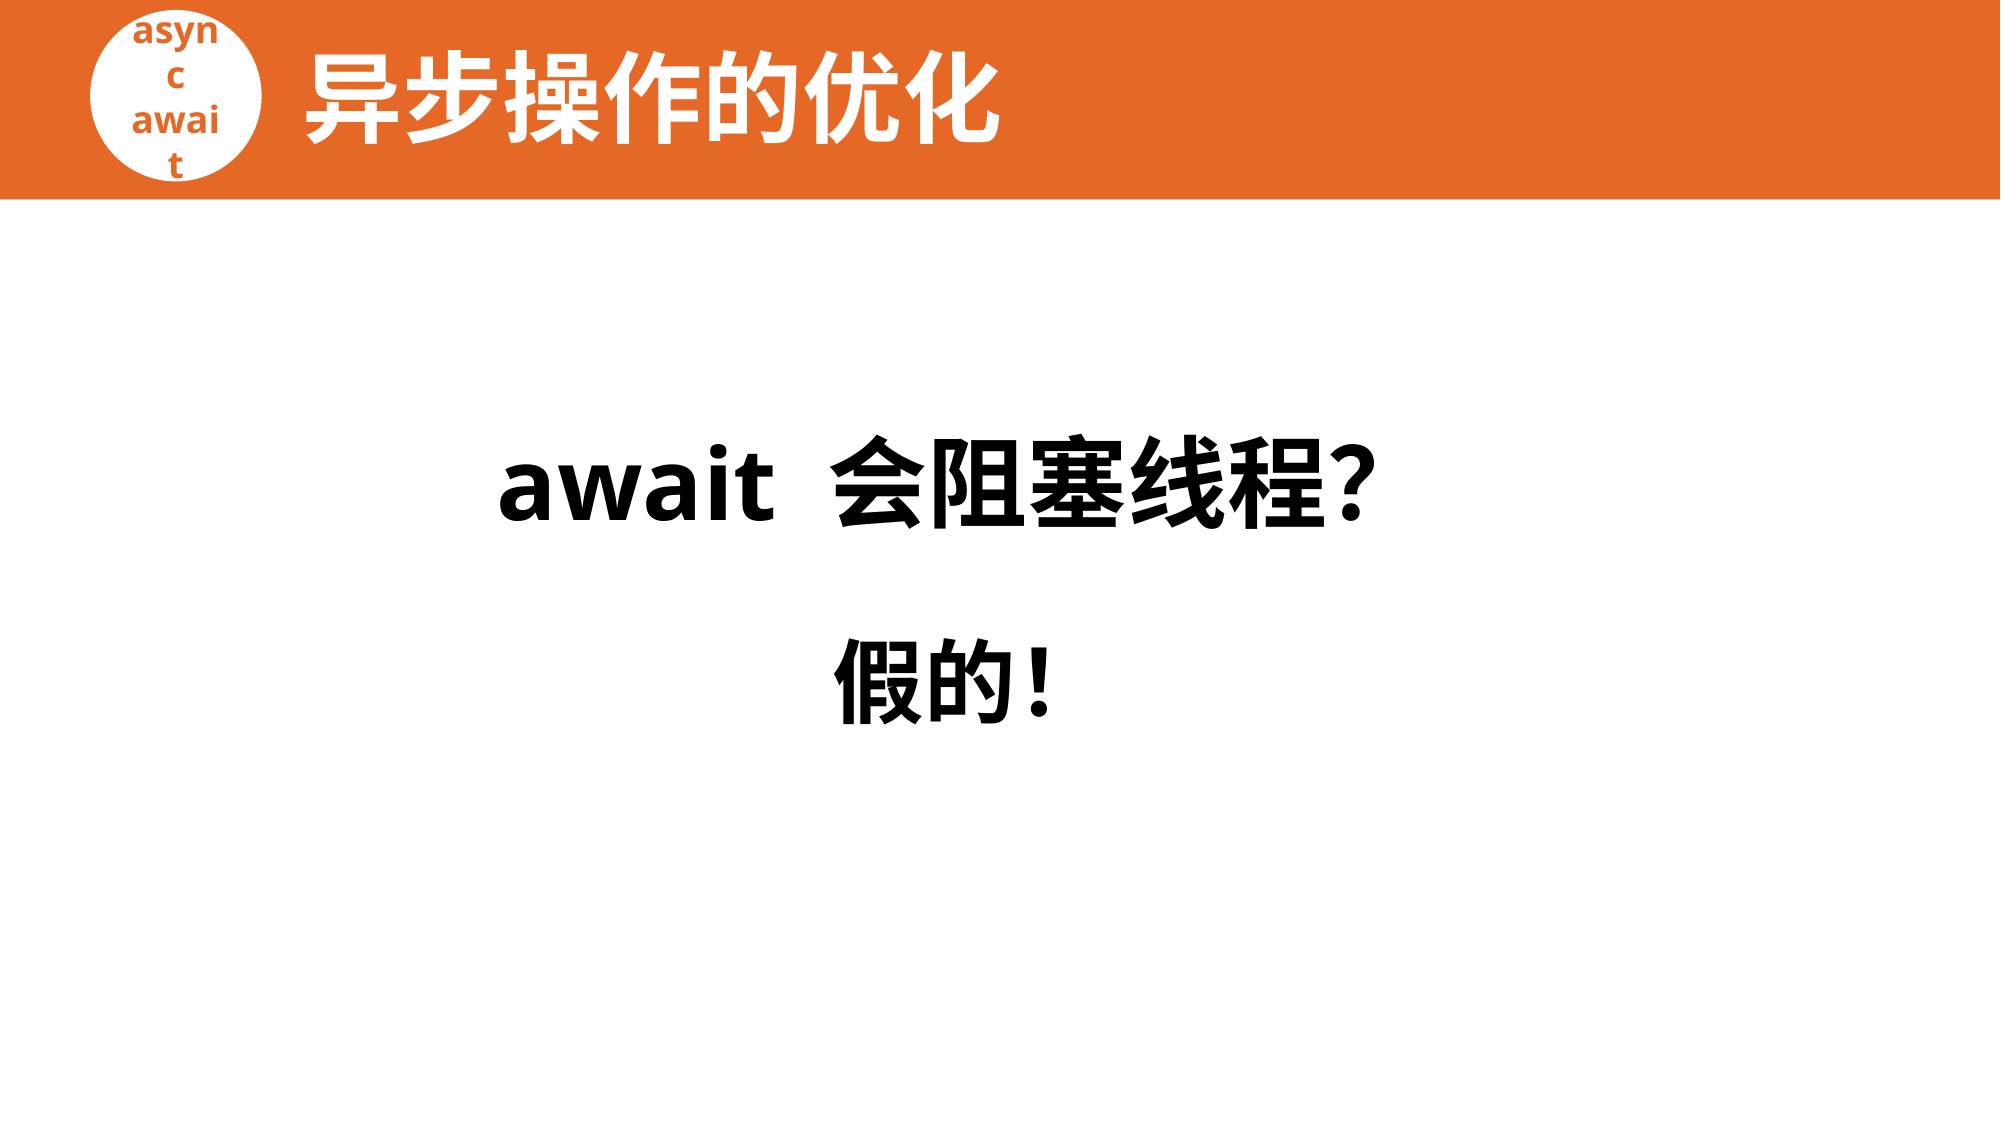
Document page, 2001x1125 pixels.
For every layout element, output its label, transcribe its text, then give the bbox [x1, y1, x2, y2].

text_box await 会阻塞线程？ [23, 413, 1901, 549]
text_box 异步操作的优化 [287, 27, 1638, 163]
text_box async await [89, 8, 263, 183]
text_box 假的！ [31, 617, 1909, 743]
text_box [0, 0, 2000, 200]
